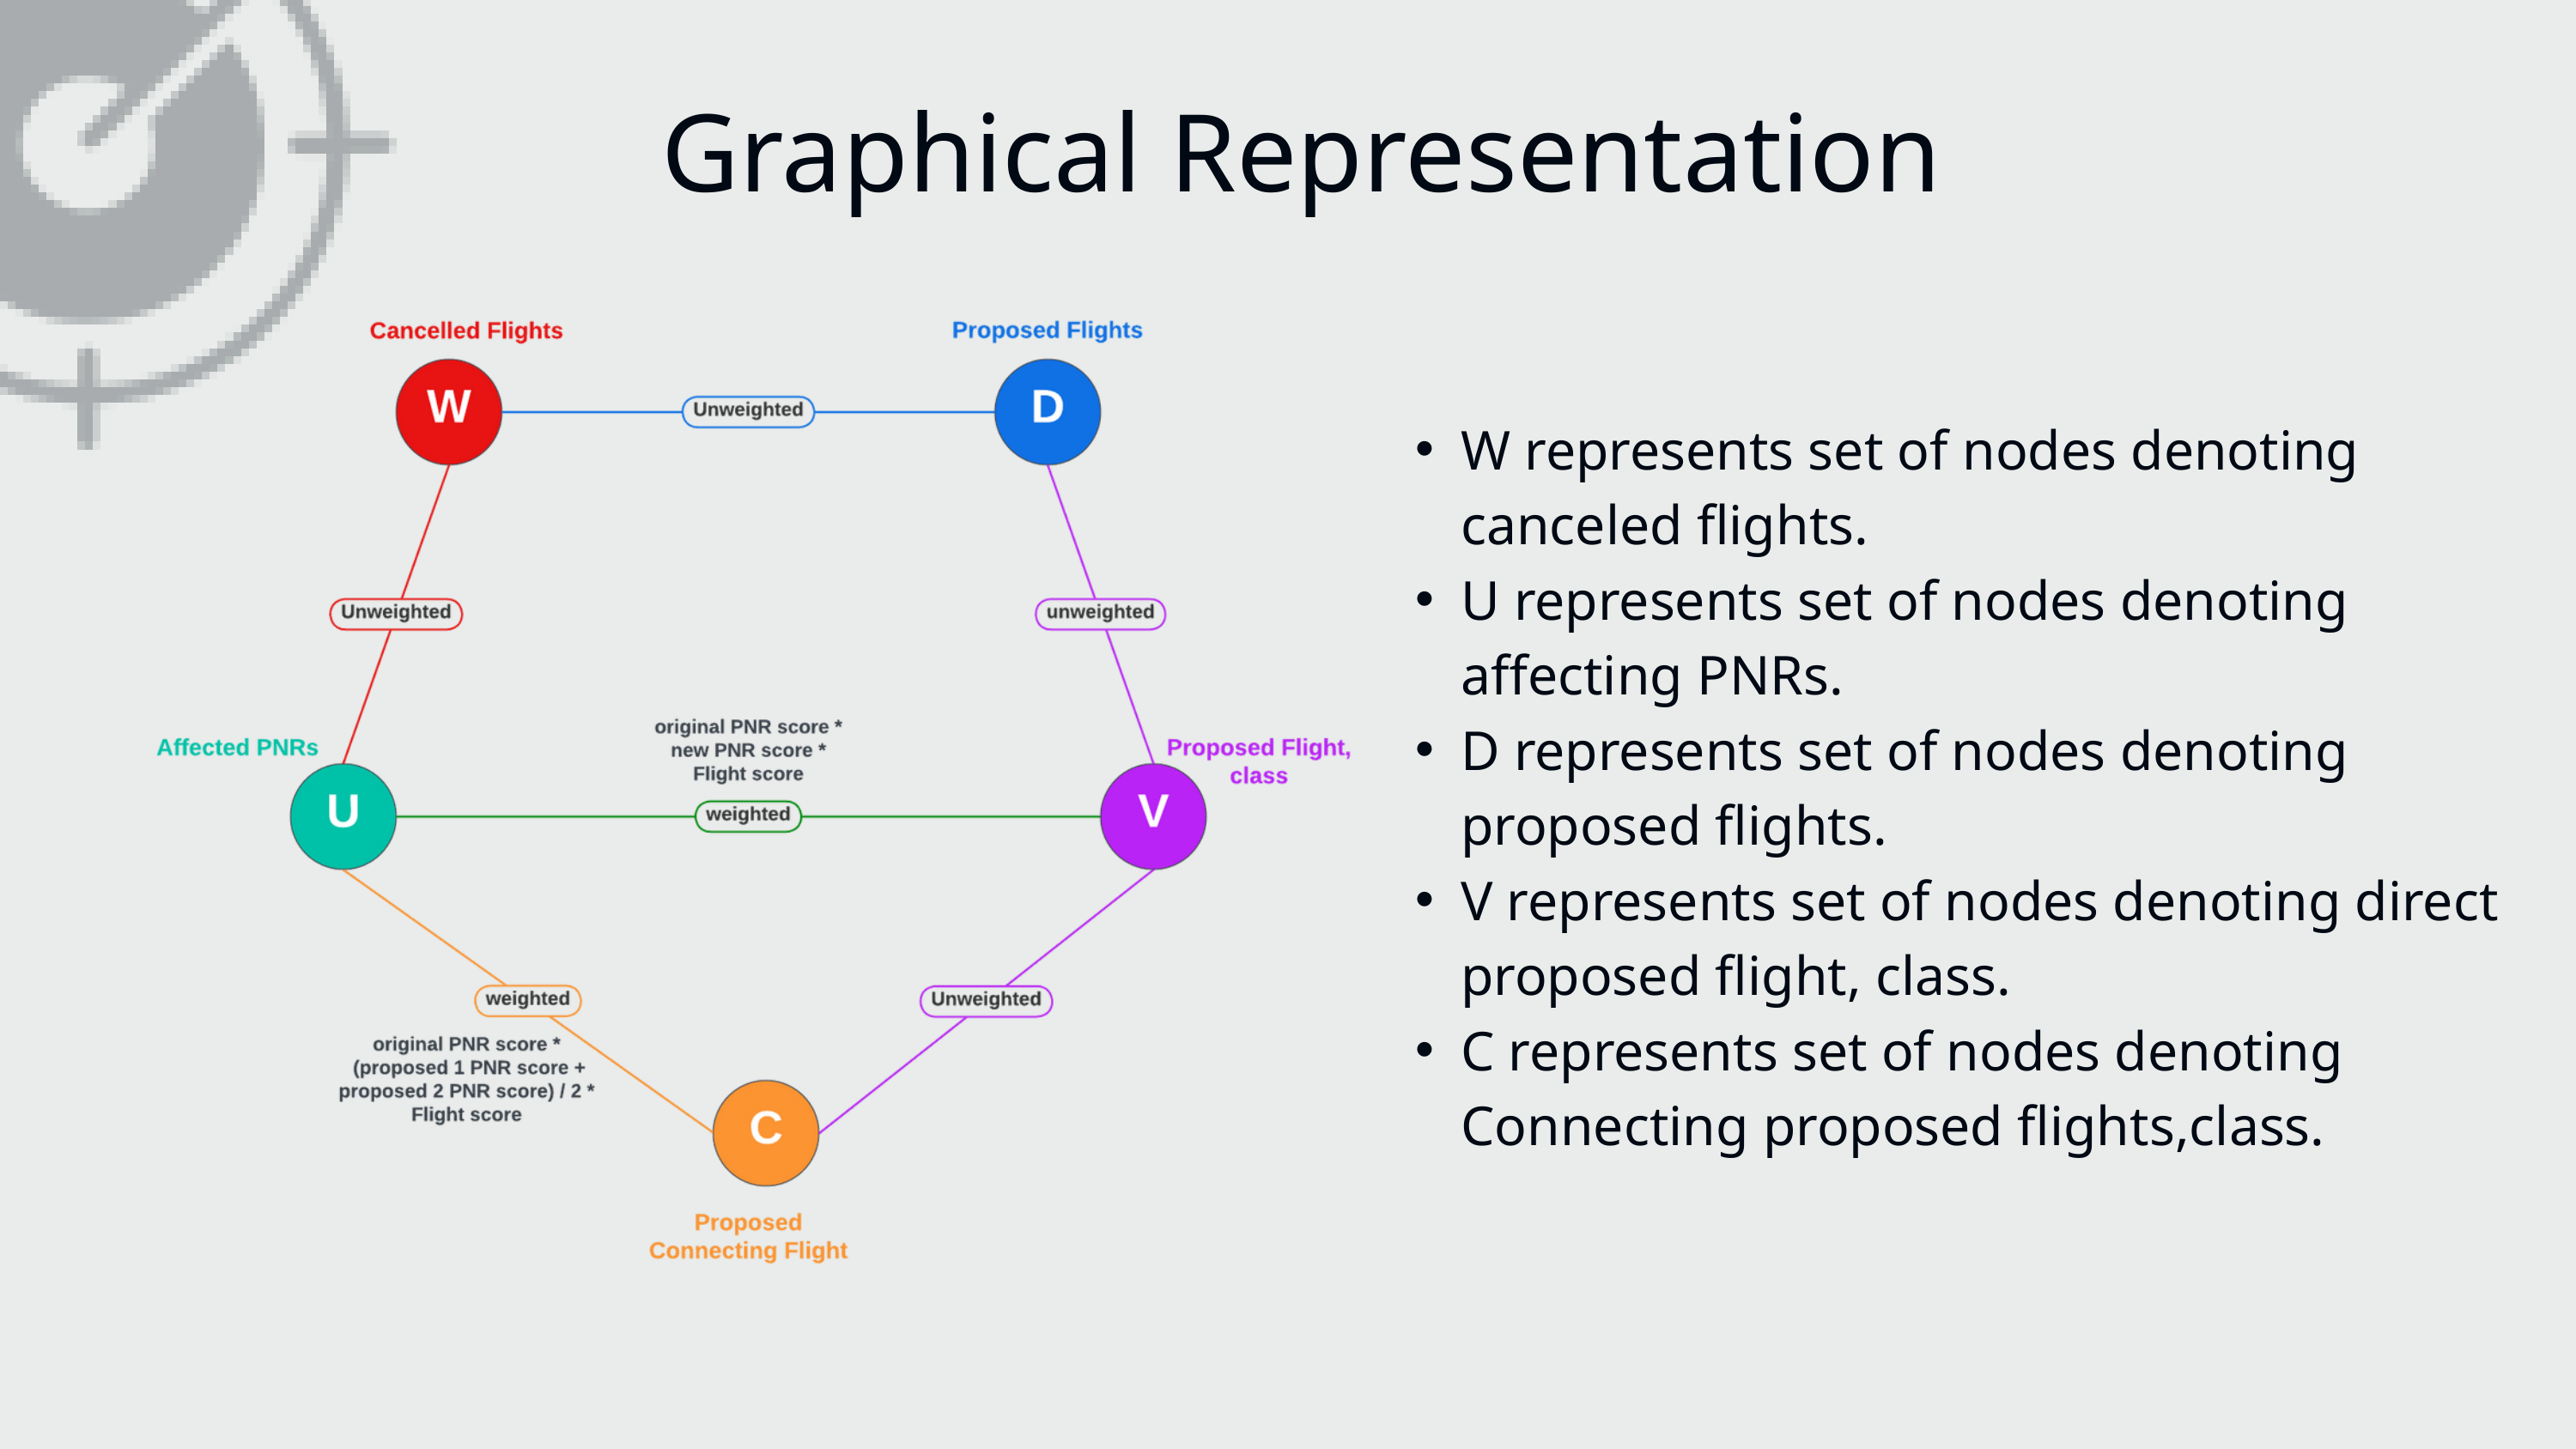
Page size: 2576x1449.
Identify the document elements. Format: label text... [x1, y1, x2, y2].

text_box Graphical Representation [378, 63, 2198, 214]
text_box [287, 1156, 1288, 1282]
text_box W represents set of nodes denoting canceled flights. U represents set of nodes denoting affecting PNRs. D represents set of nodes denoting proposed flights. V represents set of nodes denoting direct proposed flight, class. C represents set of nodes denoting Connecting proposed flights,class. [1370, 404, 2520, 1157]
text_box [144, 263, 1370, 1304]
text_box [0, 0, 452, 450]
